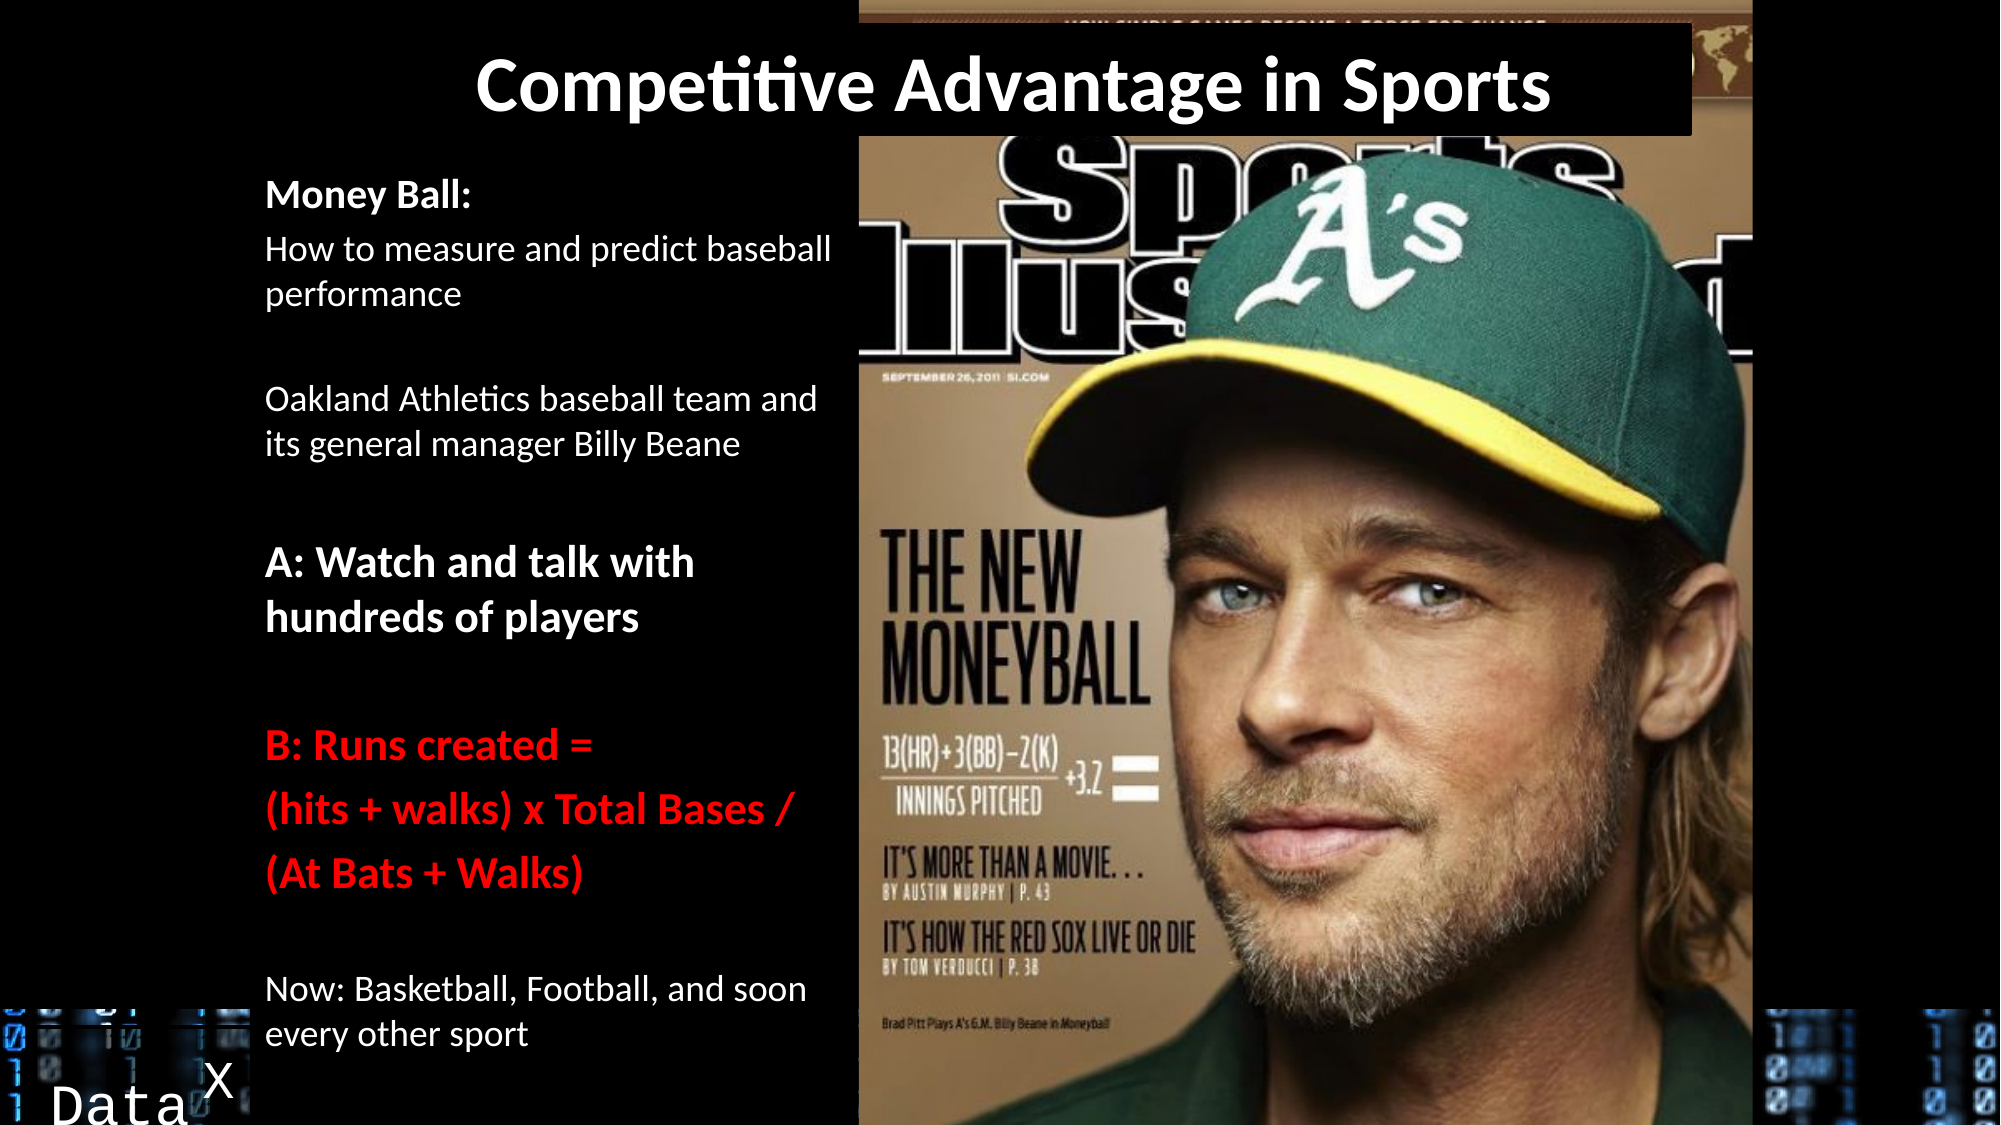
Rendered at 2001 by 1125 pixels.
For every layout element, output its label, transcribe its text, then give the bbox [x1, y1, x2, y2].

picture [163, 1110, 177, 1122]
picture [59, 1091, 76, 1121]
picture [858, 0, 2000, 1125]
text_box Competitive Advantage in Sports [338, 23, 853, 136]
picture [93, 1110, 107, 1122]
list Money Ball: How to measure and predict baseball performance Oakland Athletics baseball team and its general manager Billy Beane A: Watch and talk with hundreds of players B: Runs created = (hits + walks) x Total Bases / (At Bats + Walks) Now: Basketball, Football, and soon every other sport [247, 156, 853, 1125]
picture [172, 1120, 180, 1125]
picture [0, 1009, 247, 1125]
picture [102, 1120, 110, 1125]
picture [37, 1029, 247, 1125]
